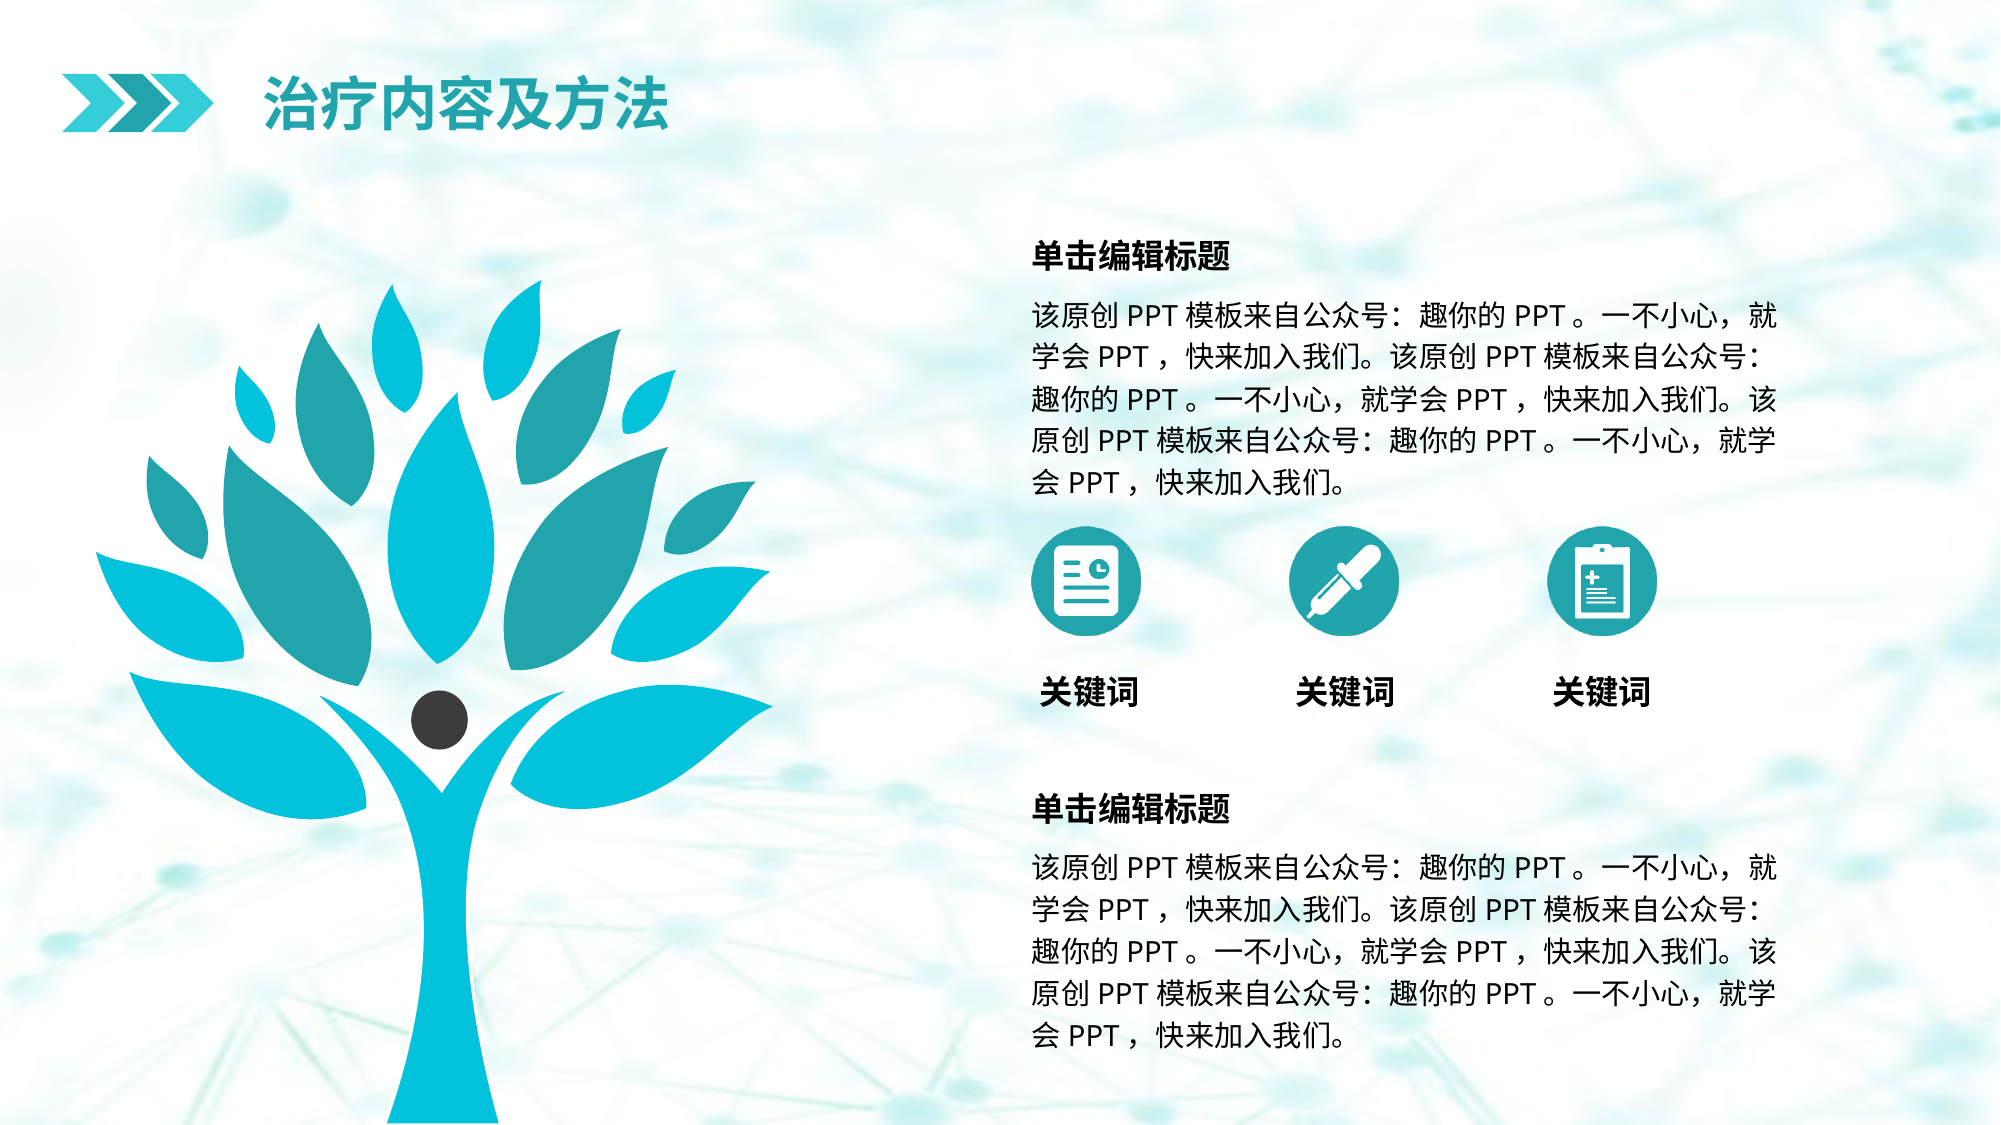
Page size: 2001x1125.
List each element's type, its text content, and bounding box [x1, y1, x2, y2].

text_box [1031, 227, 1779, 502]
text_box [61, 59, 689, 146]
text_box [95, 279, 773, 1125]
text_box 关键词 [1233, 663, 1459, 711]
text_box 关键词 [977, 663, 1203, 711]
picture [0, 0, 2001, 1125]
text_box 关键词 [1489, 663, 1715, 711]
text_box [1031, 779, 1779, 1055]
